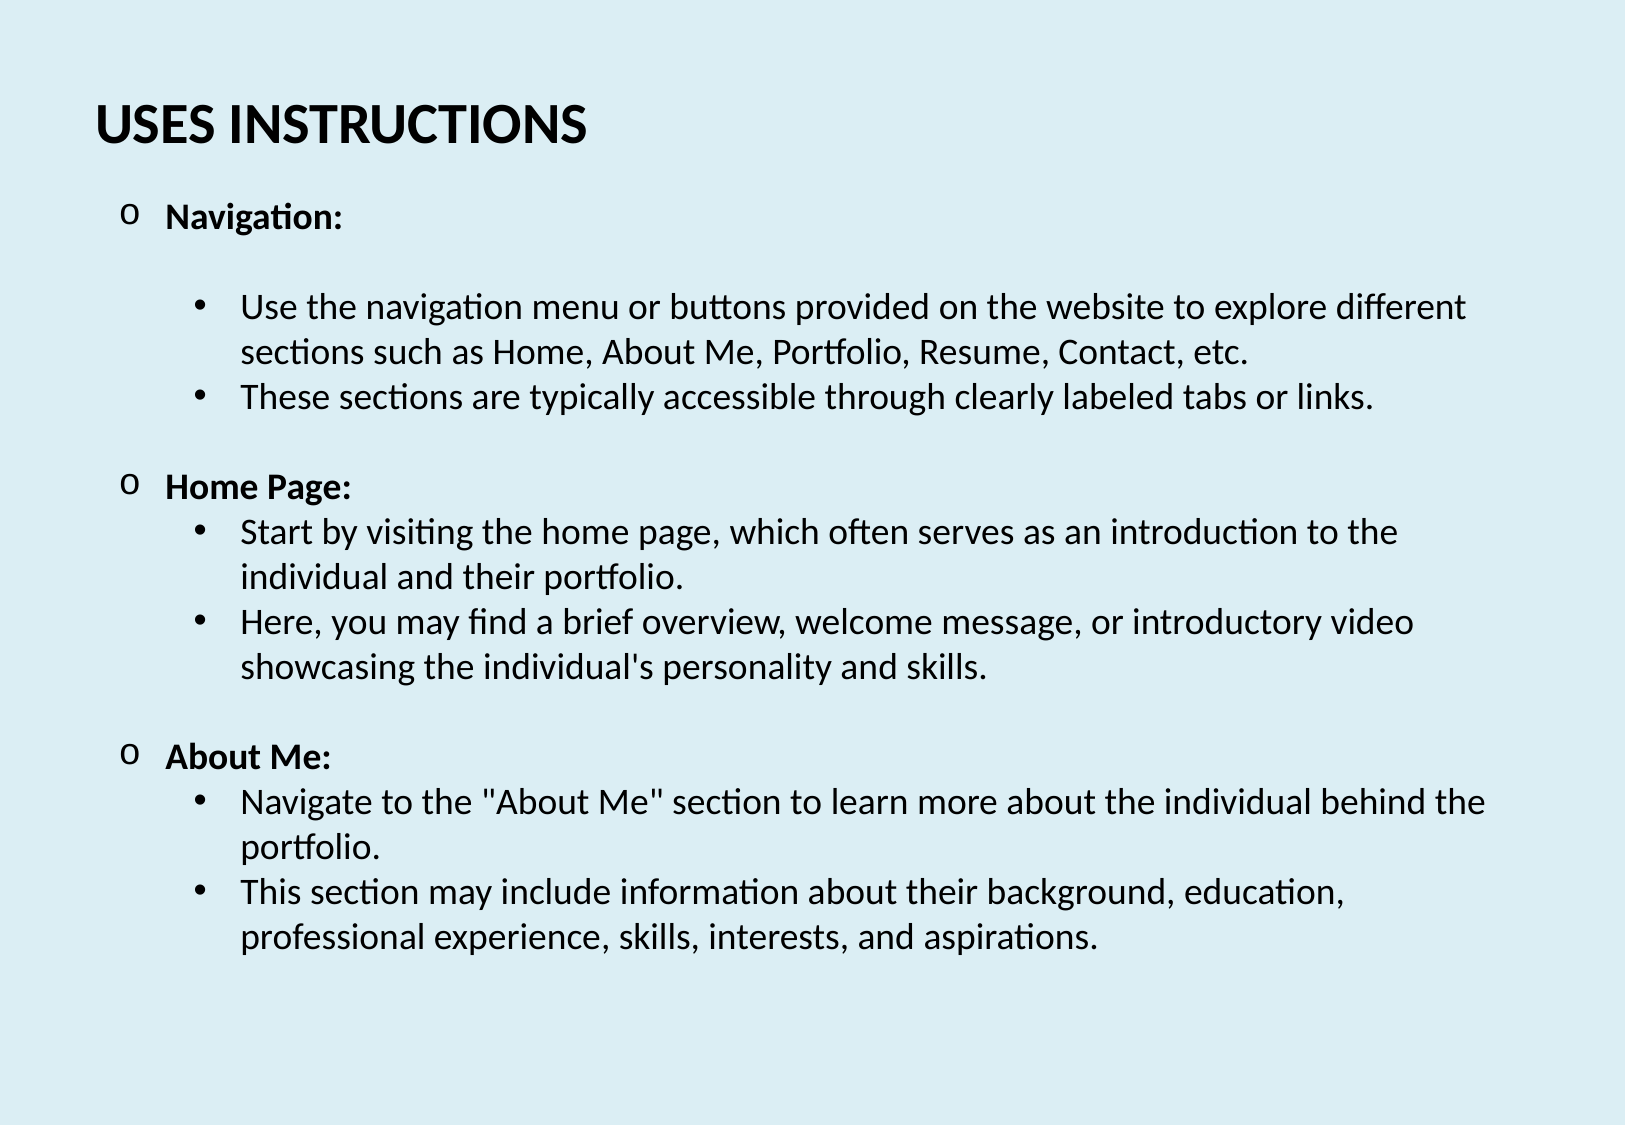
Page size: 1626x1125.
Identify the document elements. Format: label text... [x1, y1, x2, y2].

text_box Navigation: Use the navigation menu or buttons provided on the website to explore different sections such as Home, About Me, Portfolio, Resume, Contact, etc. These sections are typically accessible through clearly labeled tabs or links. Home Page: Start by visiting the home page, which often serves as an introduction to the individual and their portfolio. Here, you may find a brief overview, welcome message, or introductory video showcasing the individual's personality and skills. About Me: Navigate to the "About Me" section to learn more about the individual behind the portfolio. This section may include information about their background, education, professional experience, skills, interests, and aspirations. [103, 184, 1534, 965]
text_box USES INSTRUCTIONS [80, 78, 1451, 163]
